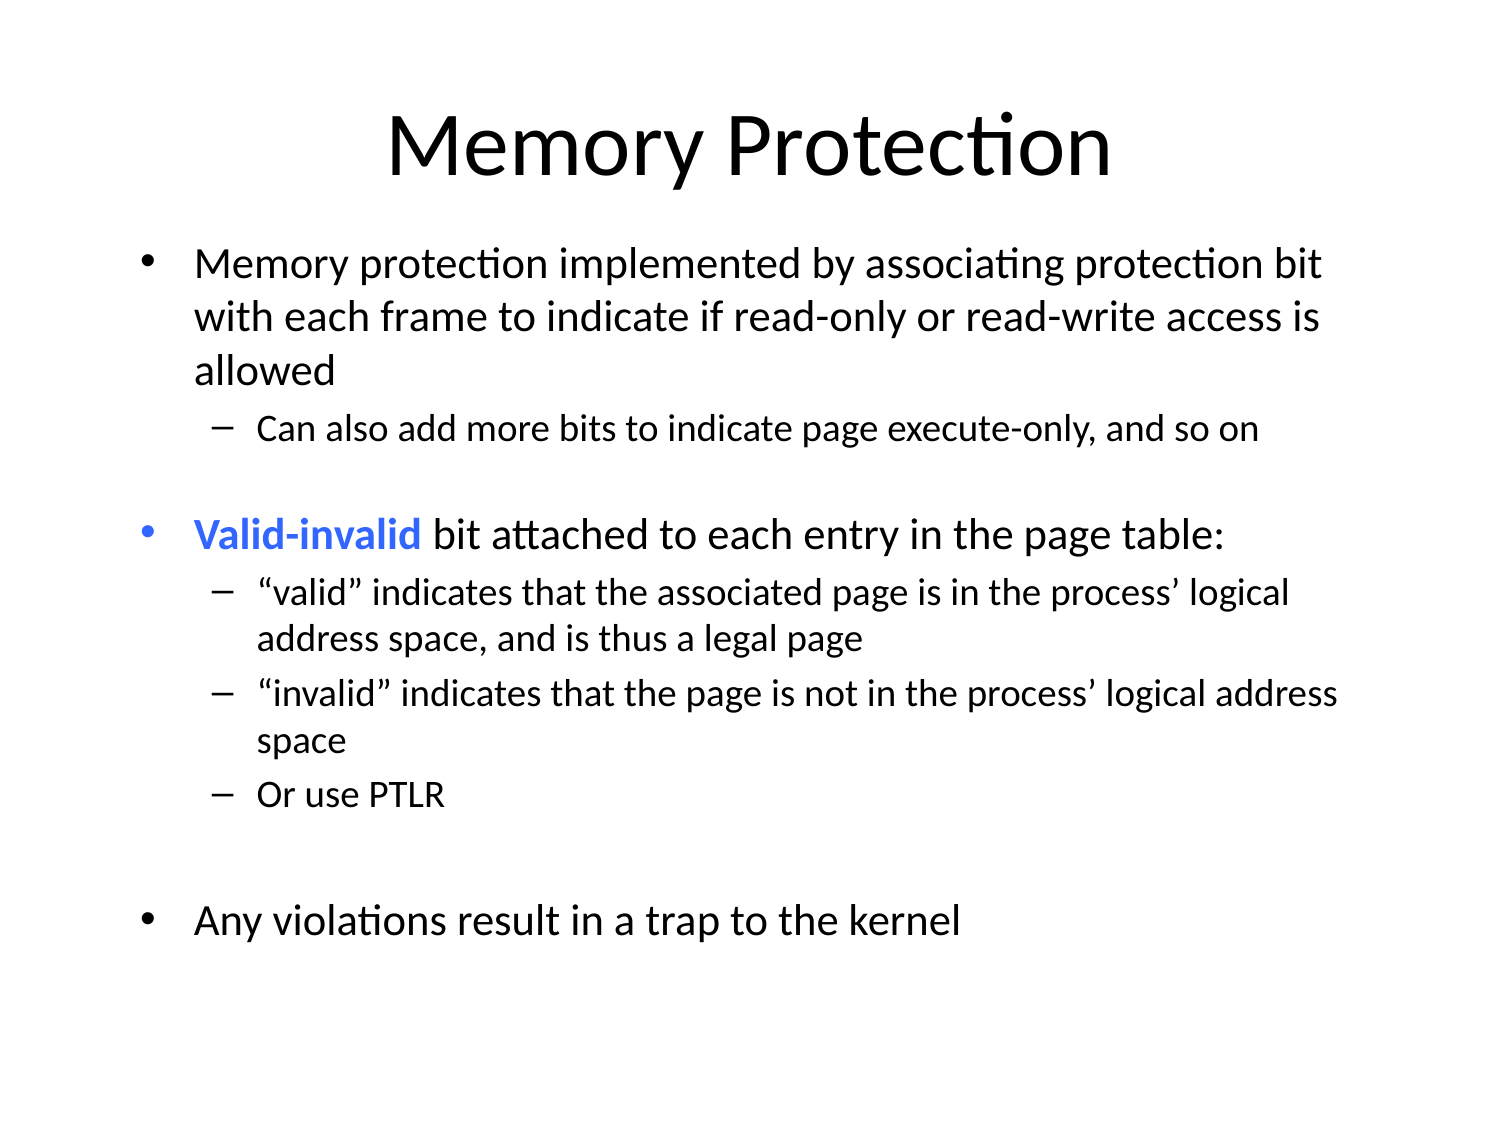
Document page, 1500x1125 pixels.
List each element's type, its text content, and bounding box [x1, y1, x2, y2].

title Memory Protection [75, 45, 1425, 233]
list Memory protection implemented by associating protection bit with each frame to indicate if read-only or read-write access is allowed Can also add more bits to indicate page execute-only, and so on Valid-invalid bit attached to each entry in the page table: “valid” indicates that the associated page is in the process’ logical address space, and is thus a legal page “invalid” indicates that the page is not in the process’ logical address space Or use PTLR Any violations result in a trap to the kernel [125, 226, 1398, 960]
